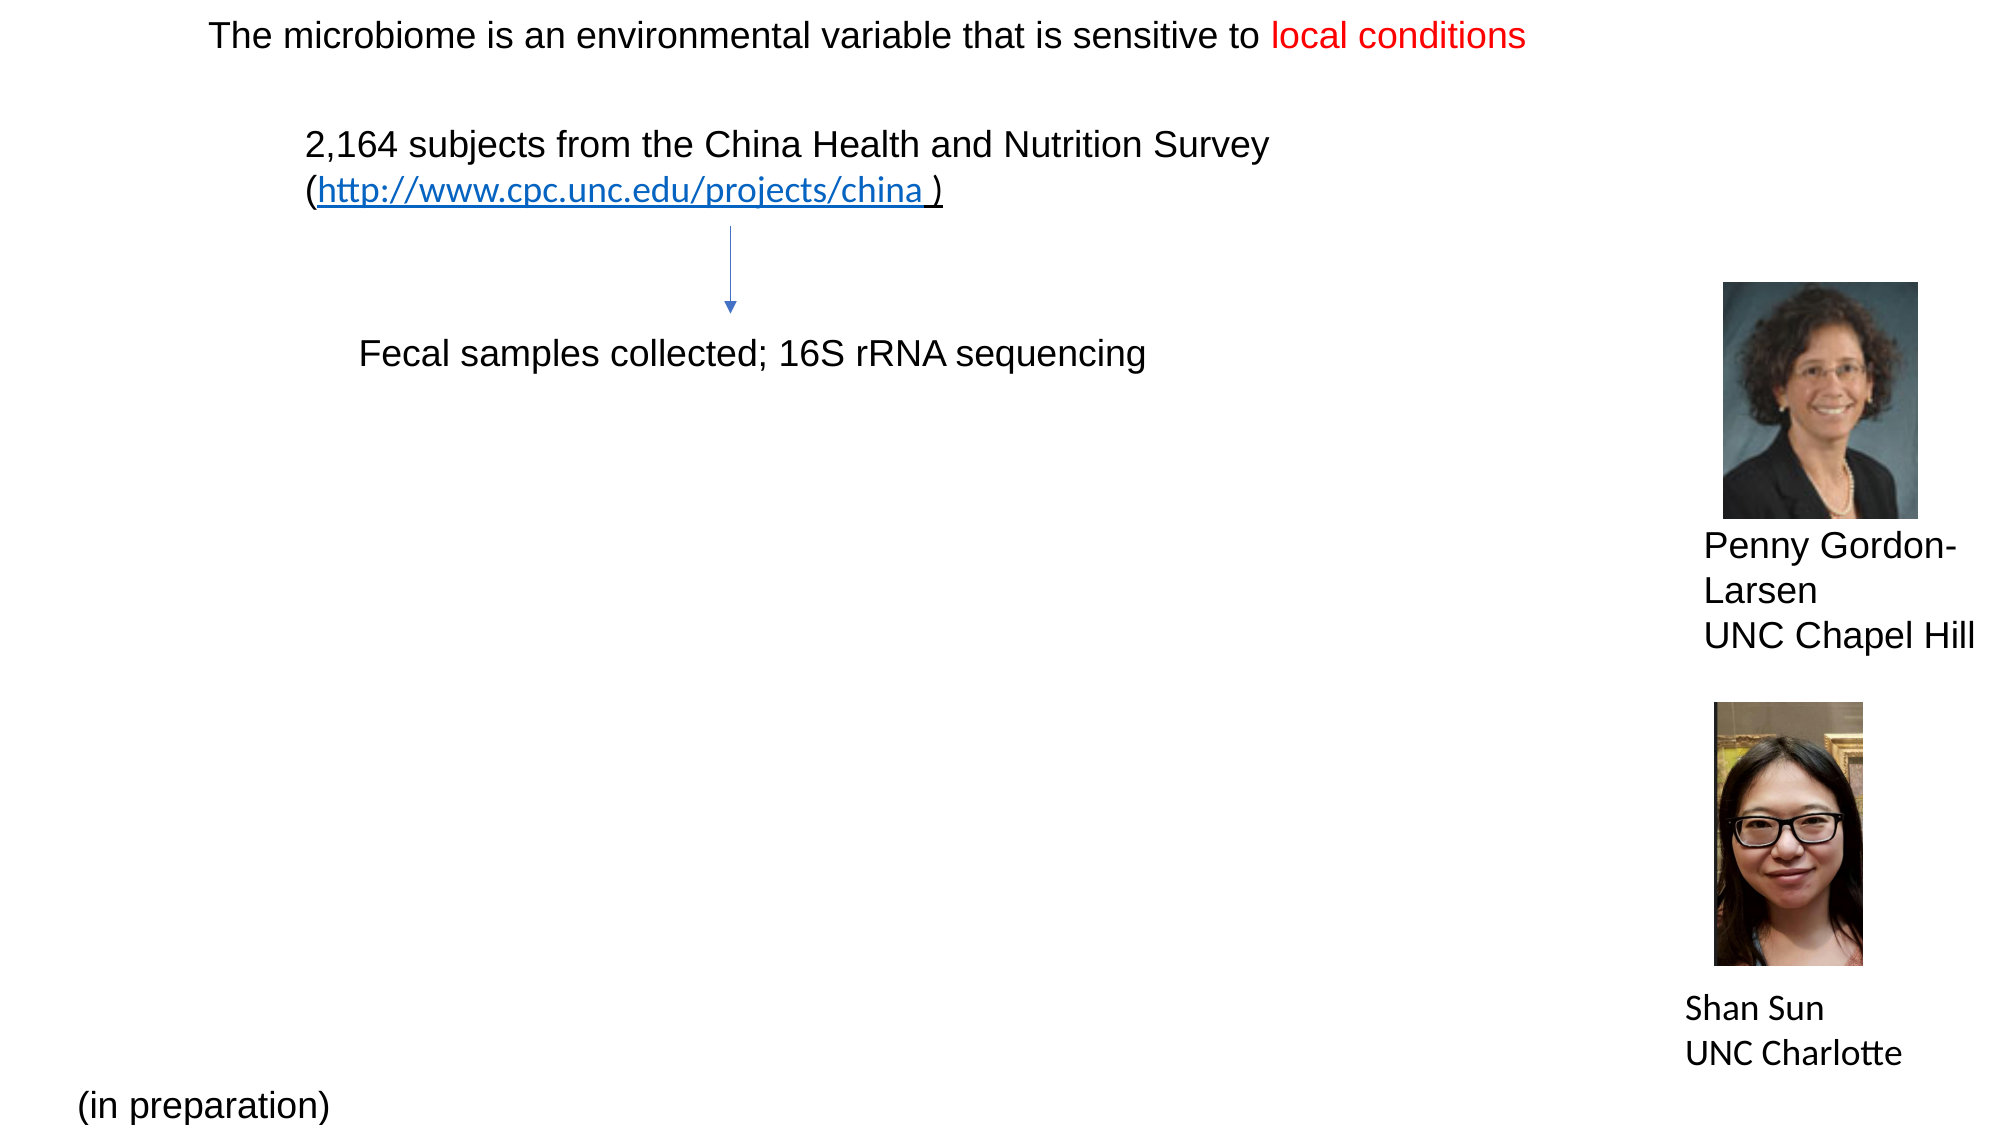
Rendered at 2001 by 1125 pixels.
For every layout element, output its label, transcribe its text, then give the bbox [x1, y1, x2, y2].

text_box 2,164 subjects from the China Health and Nutrition Survey (http://www.cpc.unc.edu/projects/china ) [290, 112, 1296, 218]
picture [1714, 702, 1863, 966]
text_box Fecal samples collected; 16S rRNA sequencing [343, 321, 1162, 382]
text_box The microbiome is an environmental variable that is sensitive to local conditions [193, 3, 1542, 64]
picture [1723, 282, 1918, 519]
text_box (in preparation) [62, 1073, 346, 1125]
text_box Shan Sun UNC Charlotte [1670, 975, 1918, 1080]
text_box Penny Gordon- Larsen UNC Chapel Hill [1688, 514, 1991, 664]
